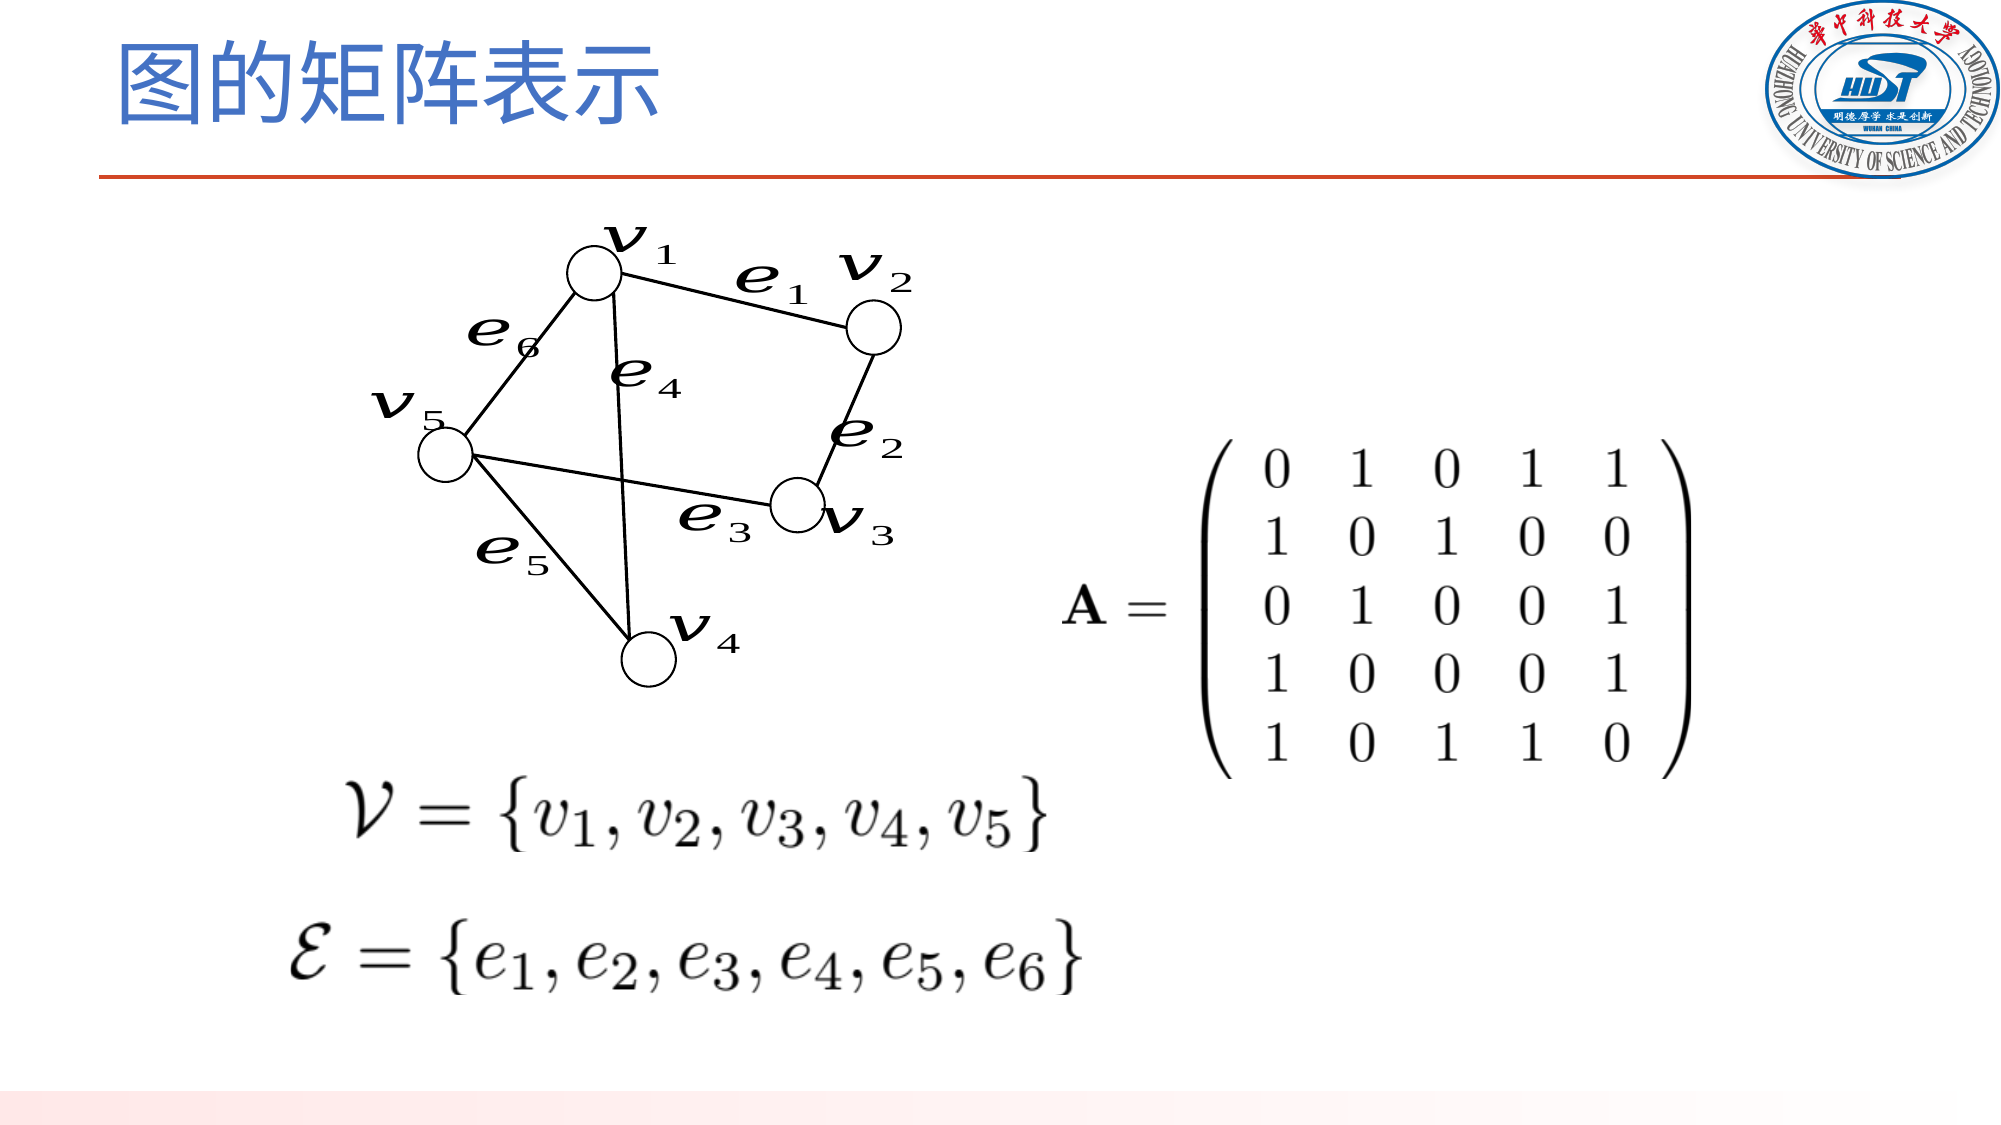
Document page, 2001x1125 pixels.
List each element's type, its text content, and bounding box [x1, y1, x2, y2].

picture [1765, 0, 2000, 179]
title 图的矩阵表示 [99, 0, 1825, 177]
picture [290, 917, 1083, 995]
picture [1062, 438, 1692, 779]
picture [344, 774, 1047, 852]
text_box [368, 209, 916, 687]
